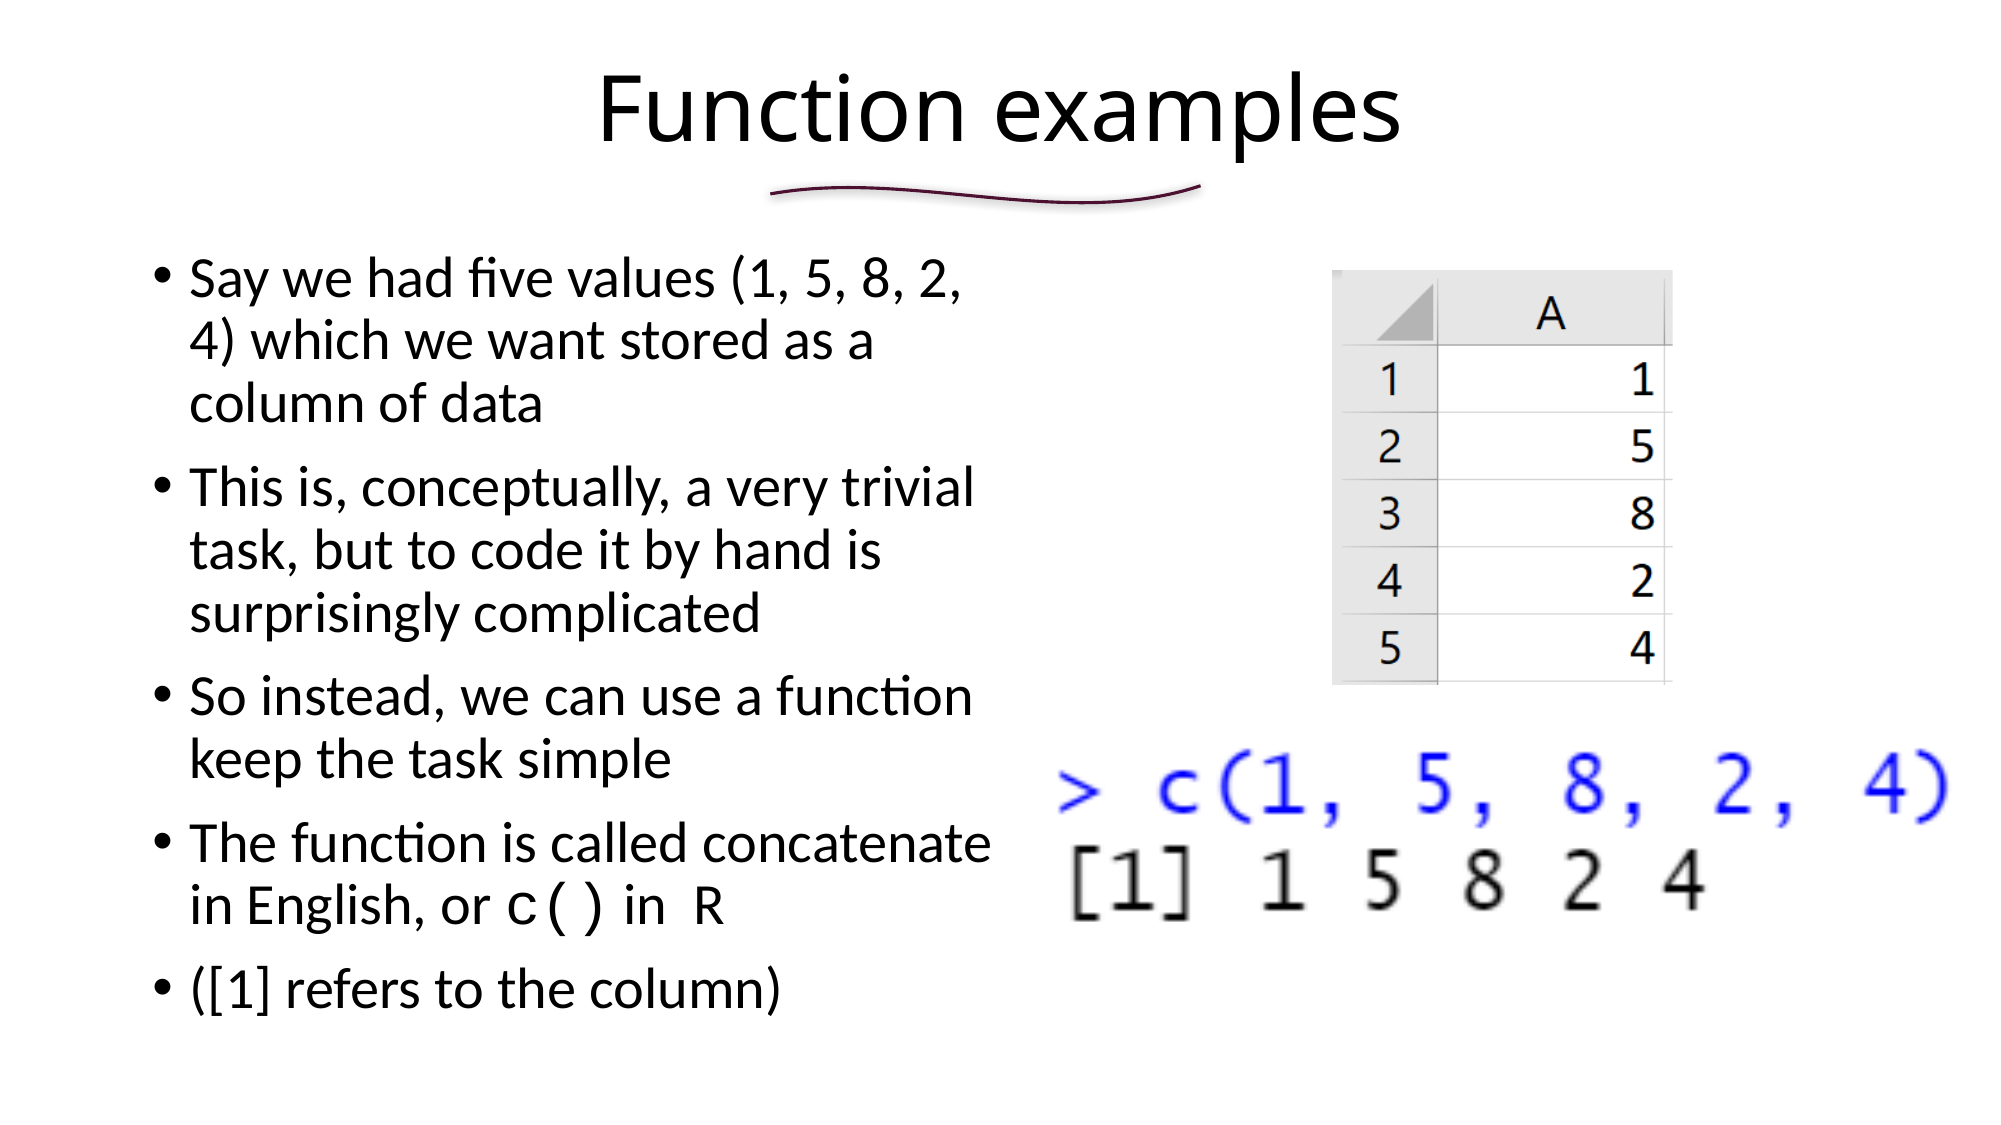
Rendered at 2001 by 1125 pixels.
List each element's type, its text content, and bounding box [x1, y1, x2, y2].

text_box [770, 185, 1201, 203]
picture [1332, 270, 1673, 685]
picture [1057, 721, 1982, 940]
list Say we had five values (1, 5, 8, 2, 4) which we want stored as a column of data This is, conceptually, a very trivial task, but to code it by hand is surprisingly complicated So instead, we can use a function keep the task simple The function is called concatenate in English, or c() in R ([1] refers to the column) [137, 239, 1014, 1079]
title Function examples [0, 3, 2000, 221]
